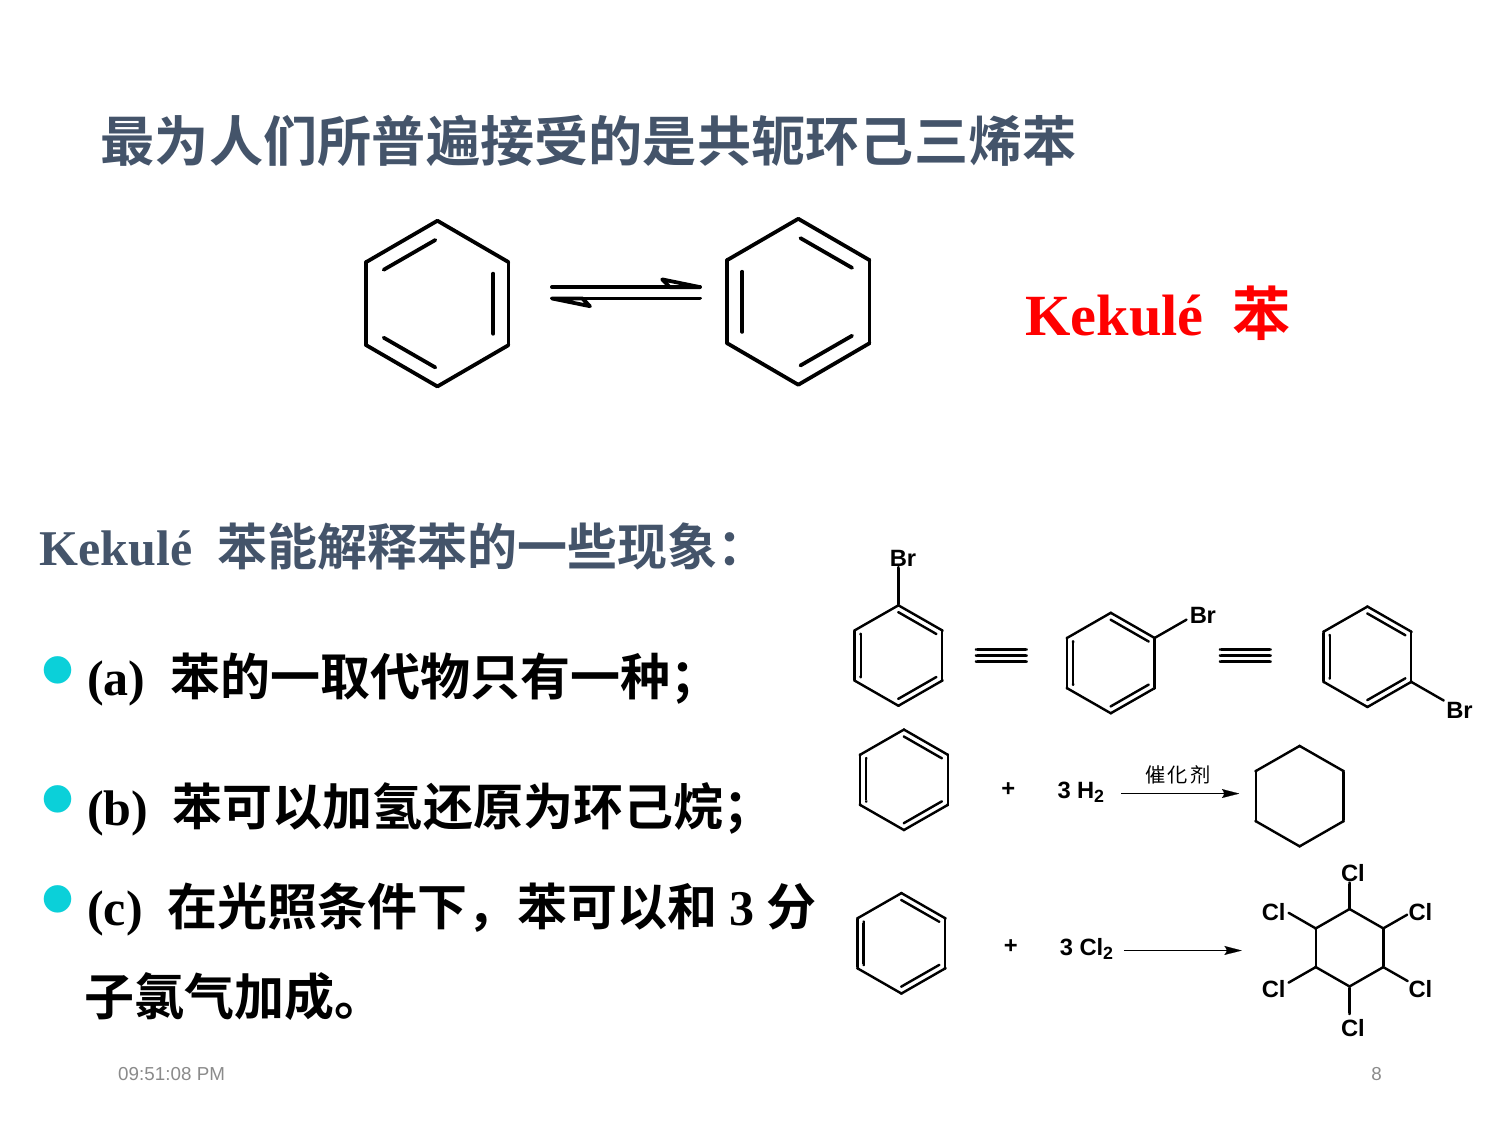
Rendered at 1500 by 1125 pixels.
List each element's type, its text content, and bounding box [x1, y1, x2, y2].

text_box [328, 181, 1301, 419]
text_box 最为人们所普遍接受的是共轭环己三烯苯 [86, 99, 1157, 201]
slide_number 8 [1059, 1047, 1397, 1103]
text_box Kekulé 苯能解释苯的一些现象： (a) 苯的一取代物只有一种； (b) 苯可以加氢还原为环己烷； (c) 在光照条件下，苯可以和3分子氯气加成。 [24, 448, 838, 1050]
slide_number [103, 1042, 441, 1103]
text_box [849, 549, 1477, 1047]
